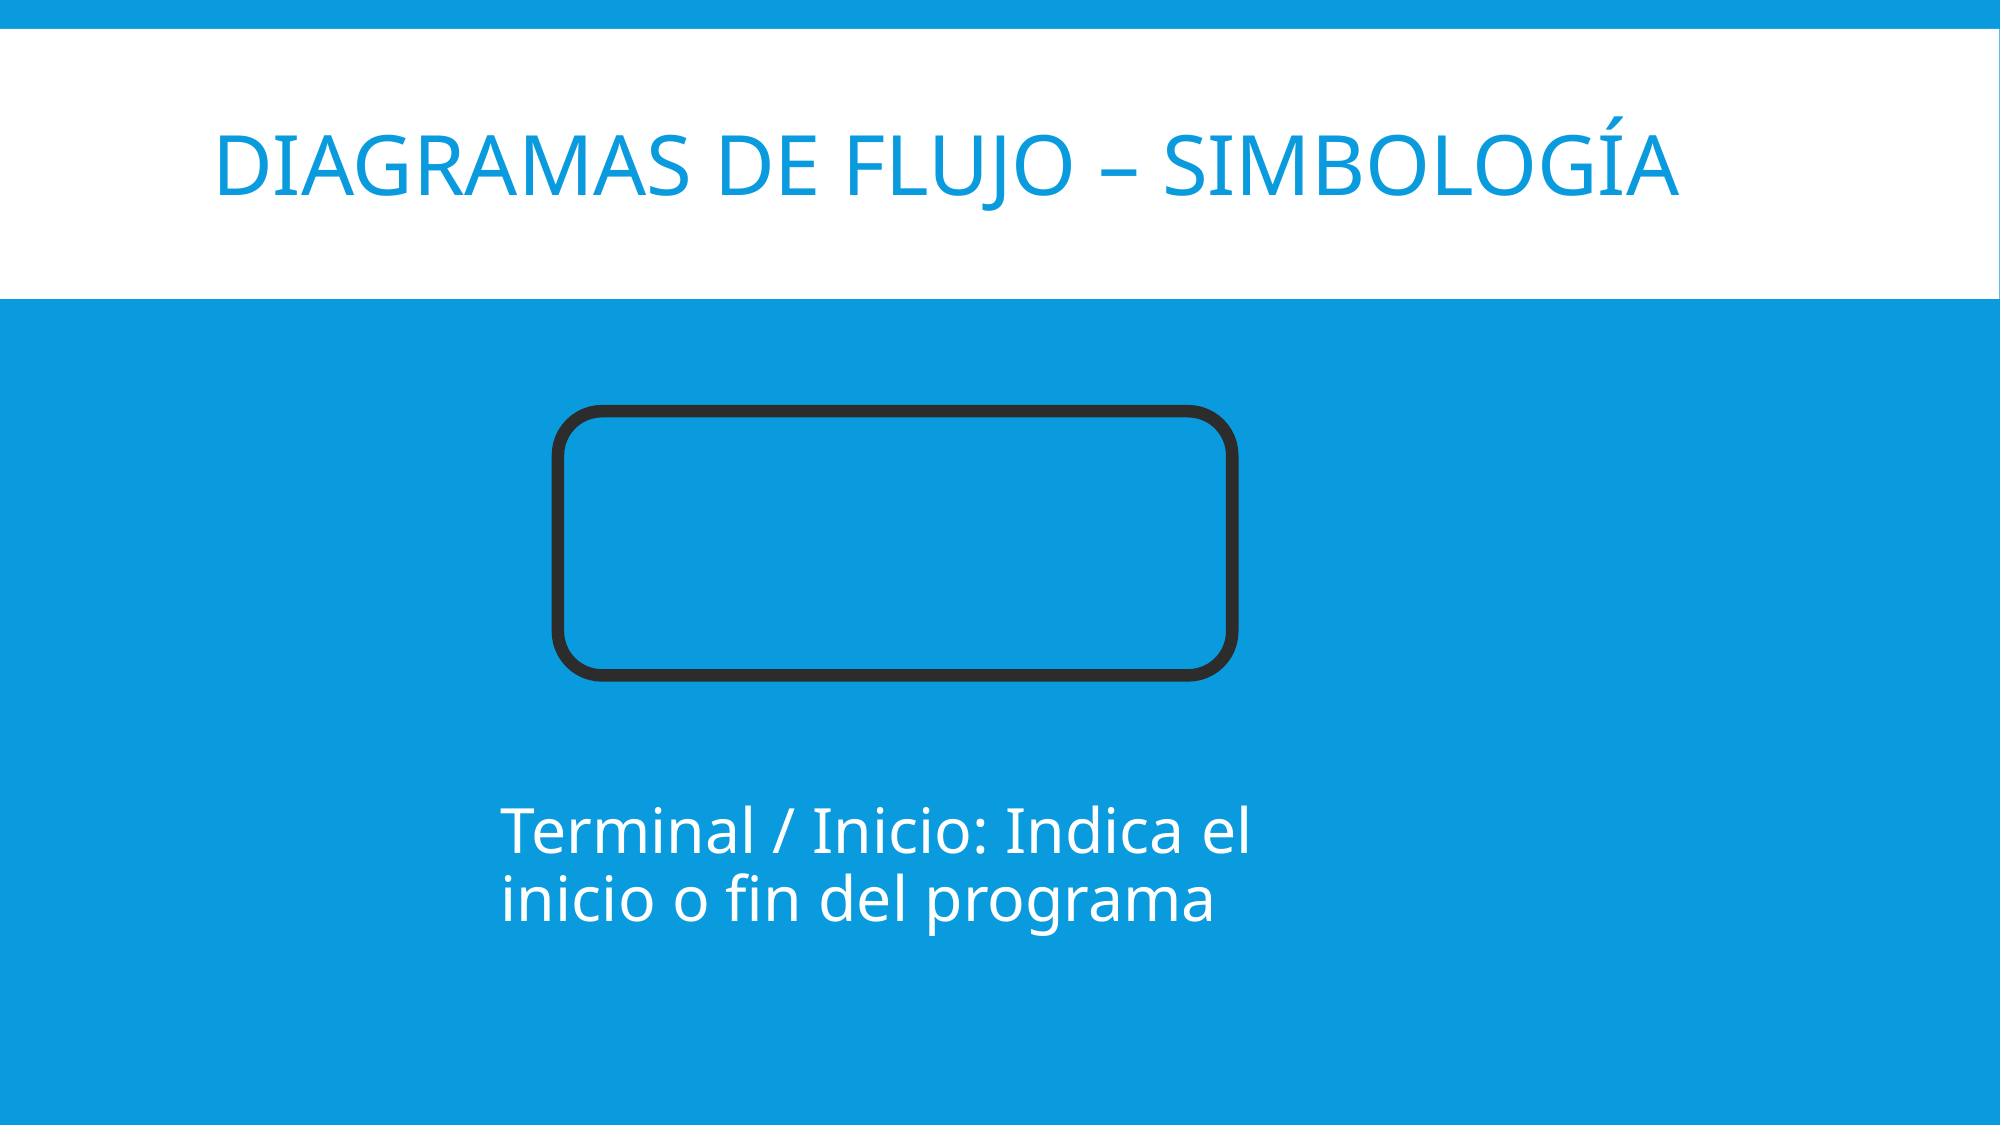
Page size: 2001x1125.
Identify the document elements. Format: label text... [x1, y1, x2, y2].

text_box [556, 410, 1234, 677]
list Terminal / Inicio: Indica el inicio o fin del programa [485, 792, 1305, 1012]
title Diagramas de flujo – simbología [197, 46, 1803, 295]
picture [552, 406, 1238, 681]
